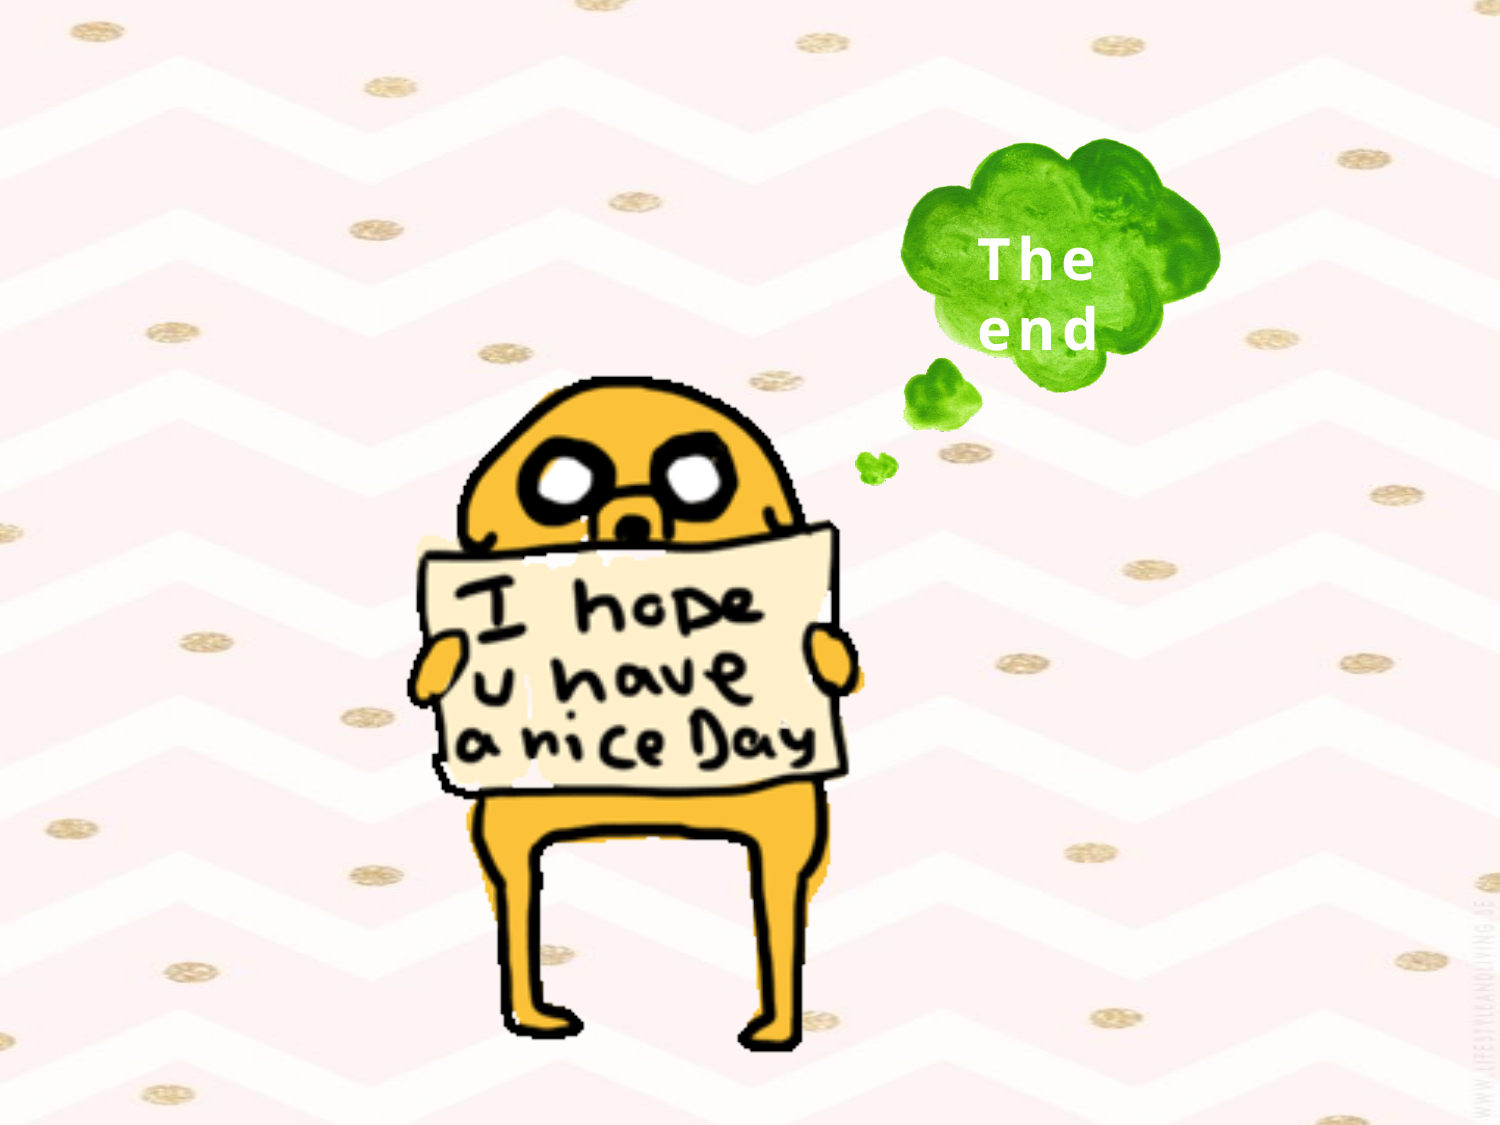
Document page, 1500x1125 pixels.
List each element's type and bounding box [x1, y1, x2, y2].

picture [0, 0, 1500, 1125]
list [812, 78, 1276, 518]
